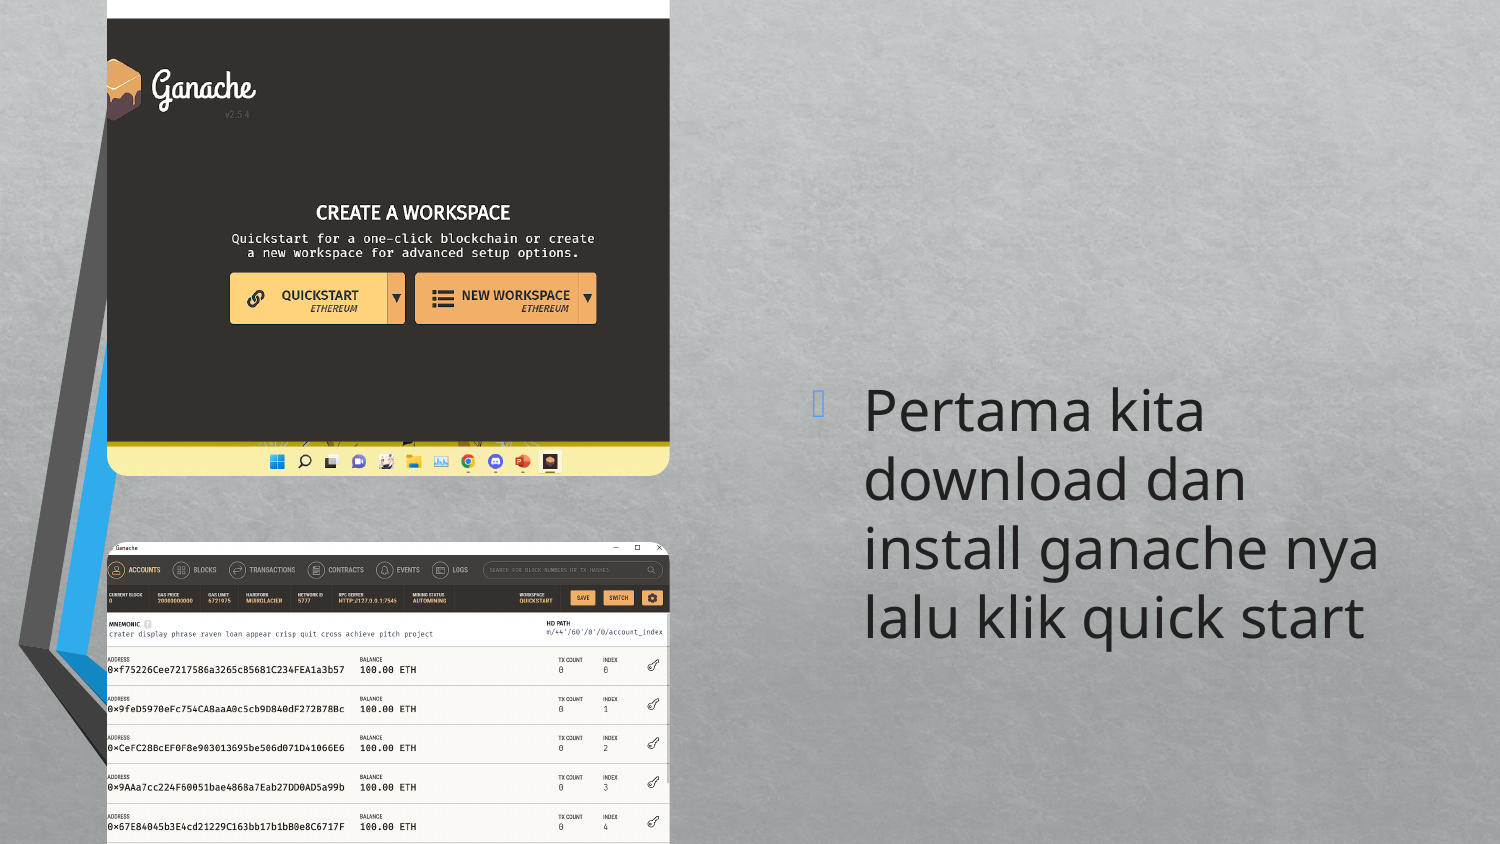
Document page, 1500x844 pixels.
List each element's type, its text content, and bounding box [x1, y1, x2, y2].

picture [106, 0, 670, 477]
picture [106, 541, 670, 844]
text_box Pertama kita download dan install ganache nya lalu klik quick start [796, 366, 1420, 703]
